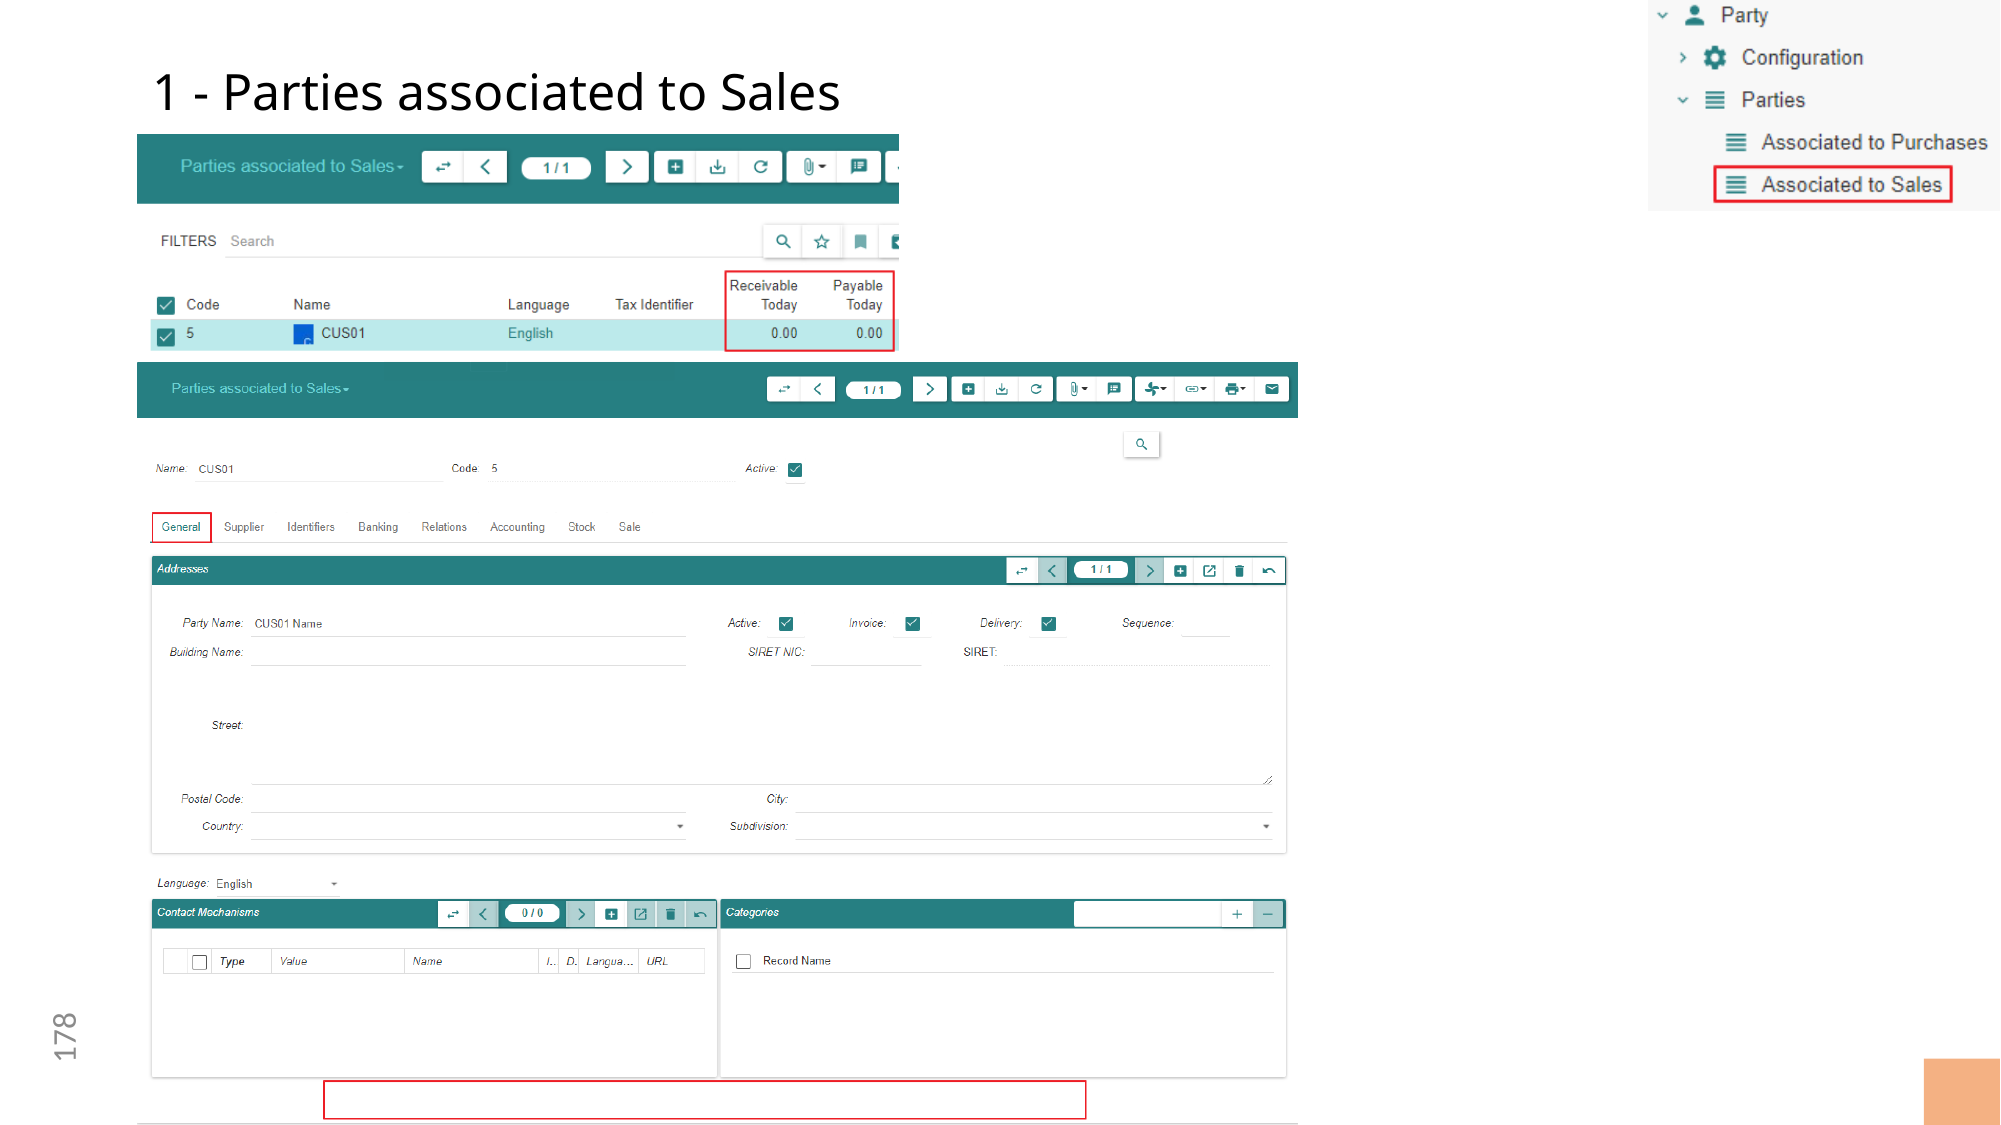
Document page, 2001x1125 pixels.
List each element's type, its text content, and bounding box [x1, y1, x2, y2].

picture [137, 134, 899, 356]
text_box [1923, 1058, 2000, 1125]
picture [1648, 0, 2000, 211]
slide_number 178 [32, 969, 93, 1108]
picture [137, 361, 1298, 1125]
title 1 - Parties associated to Sales [137, 59, 1648, 136]
